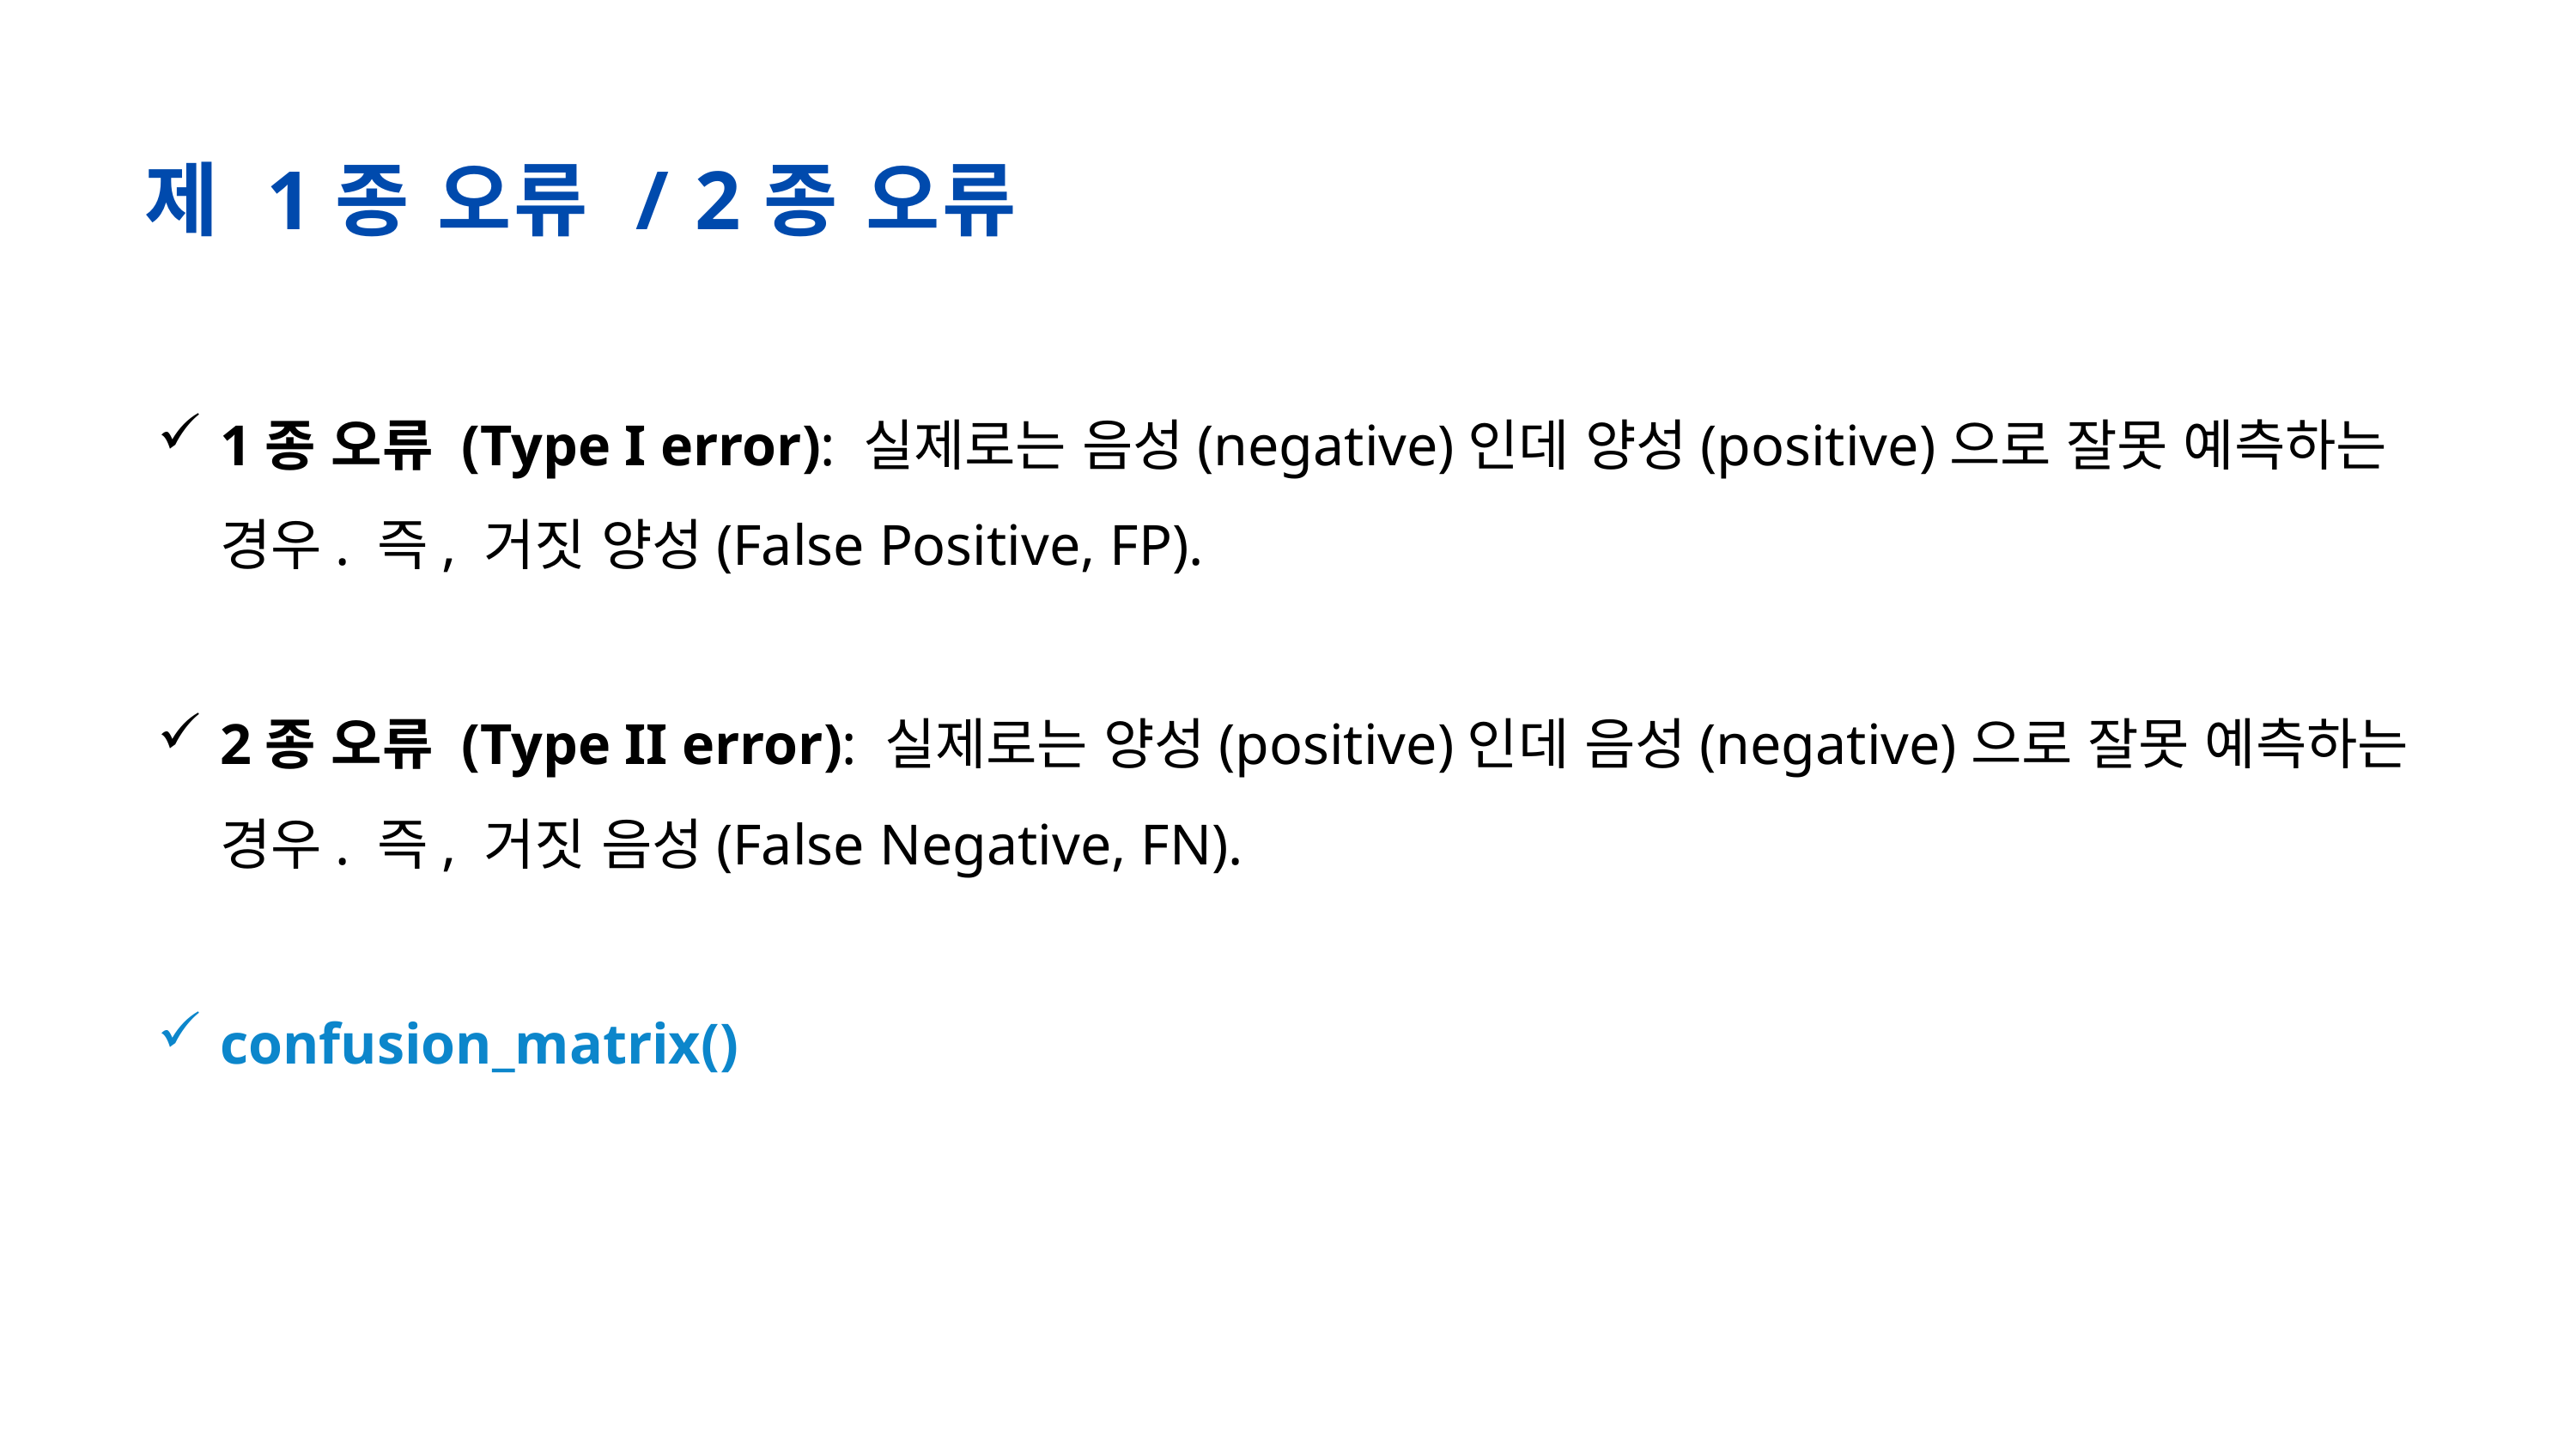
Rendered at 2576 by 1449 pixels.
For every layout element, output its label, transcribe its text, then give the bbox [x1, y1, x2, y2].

text_box 1종 오류 (Type I error): 실제로는 음성(negative)인데 양성(positive)으로 잘못 예측하는 경우. 즉, 거짓 양성(False Positive, FP). 2종 오류 (Type II error): 실제로는 양성(positive)인데 음성(negative)으로 잘못 예측하는 경우. 즉, 거짓 음성(False Negative, FN). confusion_matrix() [144, 370, 2437, 1082]
text_box 제 1종 오류 / 2종 오류 [144, 132, 1033, 246]
